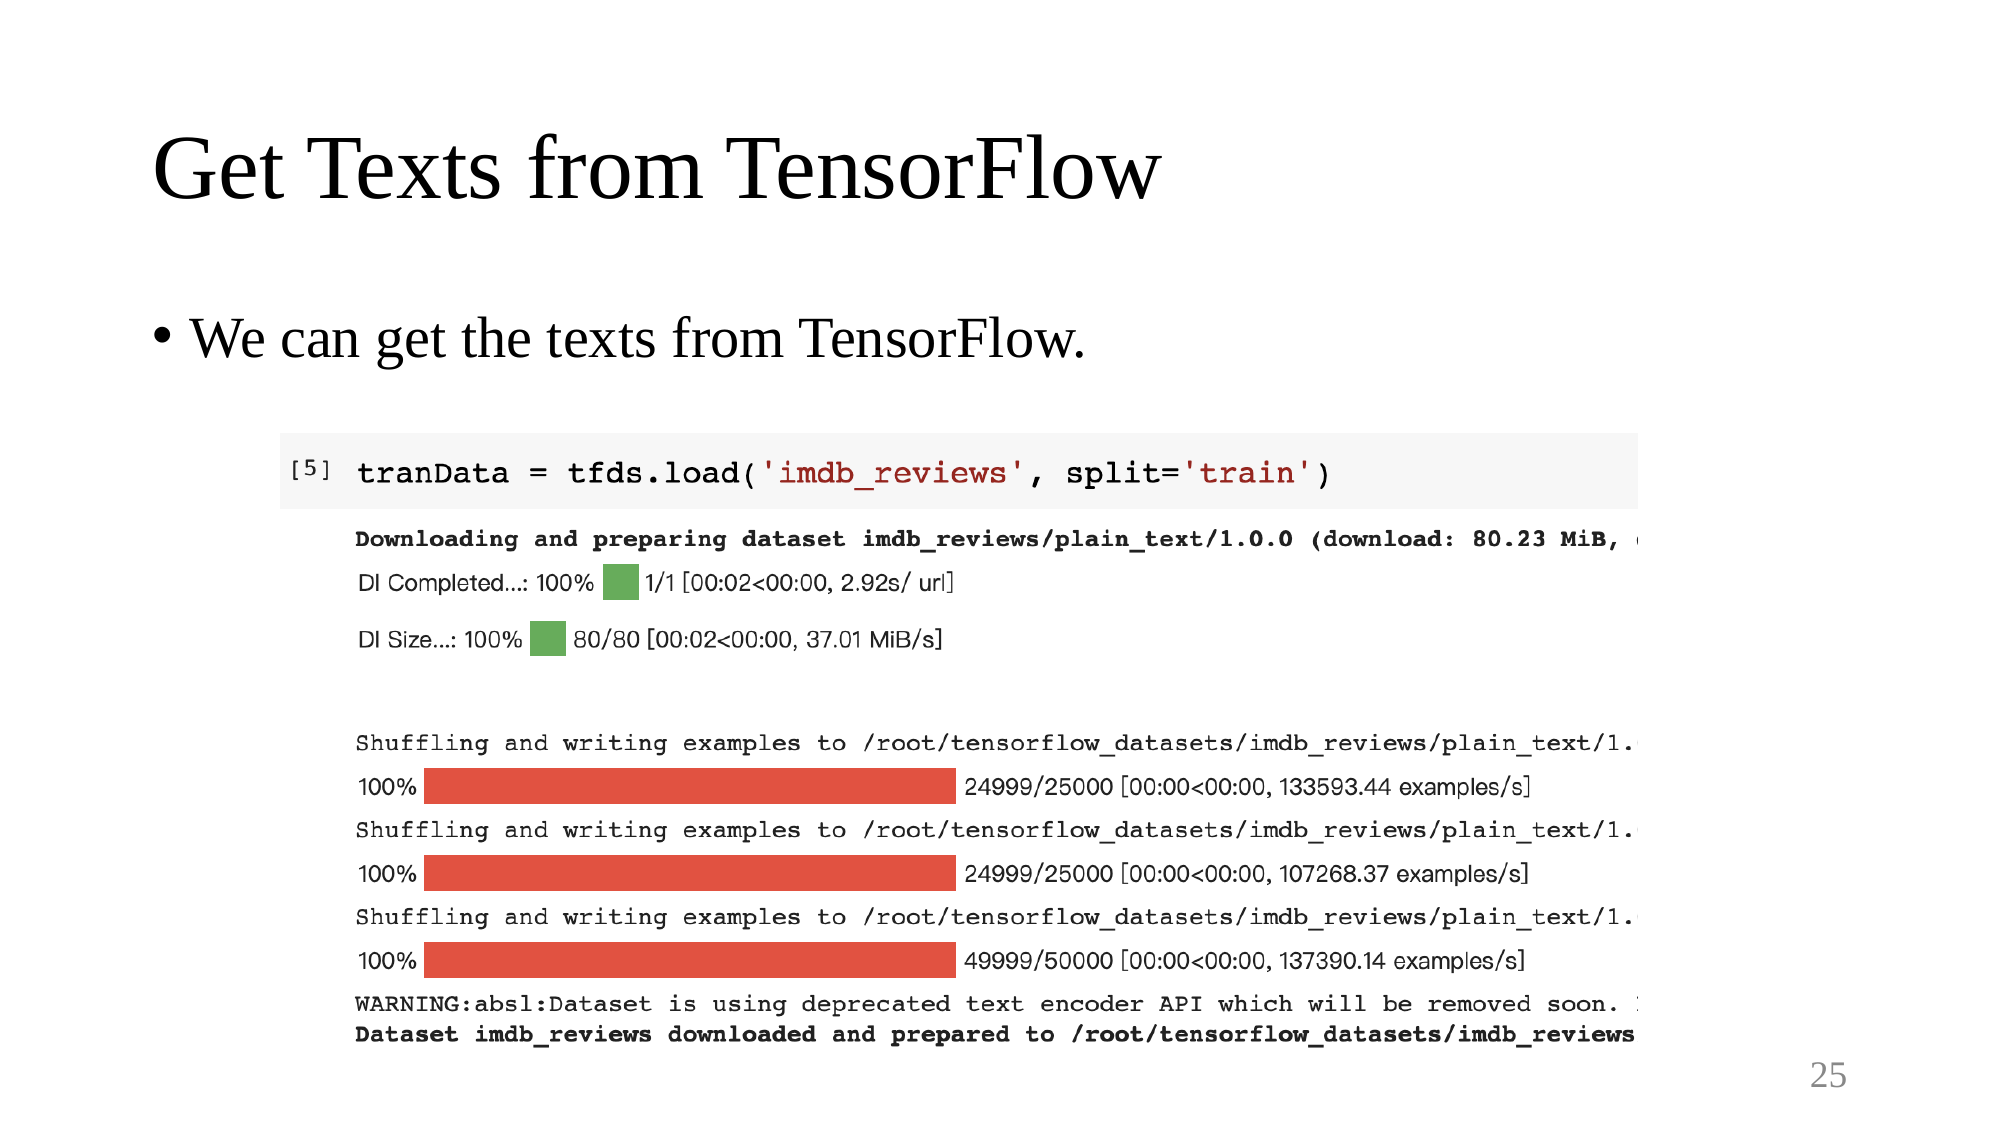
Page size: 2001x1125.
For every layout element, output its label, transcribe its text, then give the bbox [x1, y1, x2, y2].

title Get Texts from TensorFlow [137, 59, 1863, 278]
slide_number 25 [1412, 1042, 1863, 1103]
list We can get the texts from TensorFlow. [137, 299, 1863, 1014]
picture [279, 427, 1638, 1073]
